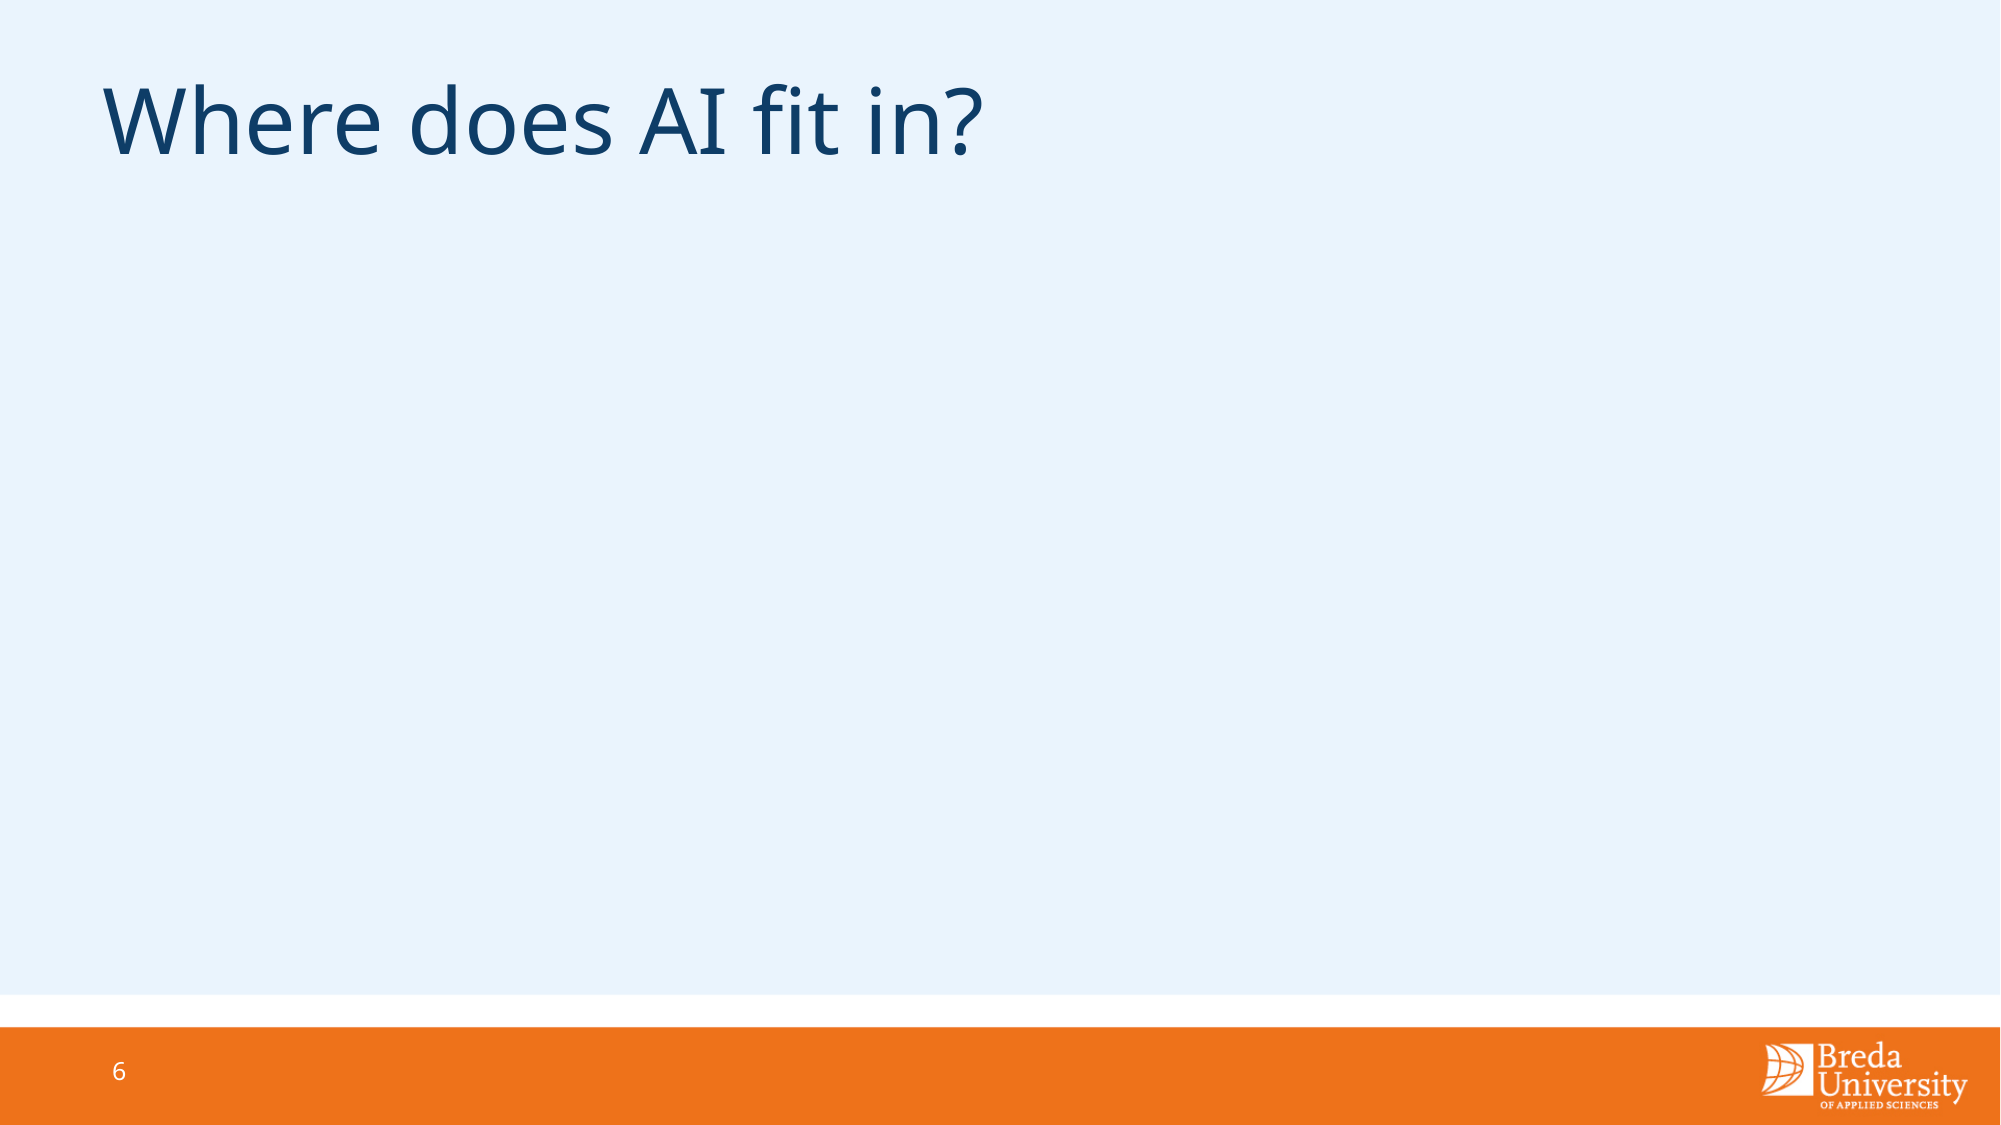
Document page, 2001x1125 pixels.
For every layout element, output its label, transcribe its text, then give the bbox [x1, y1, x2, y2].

title Where does AI fit in? [88, 67, 1917, 210]
slide_number 6 [97, 1042, 198, 1103]
picture [0, 0, 2001, 1125]
